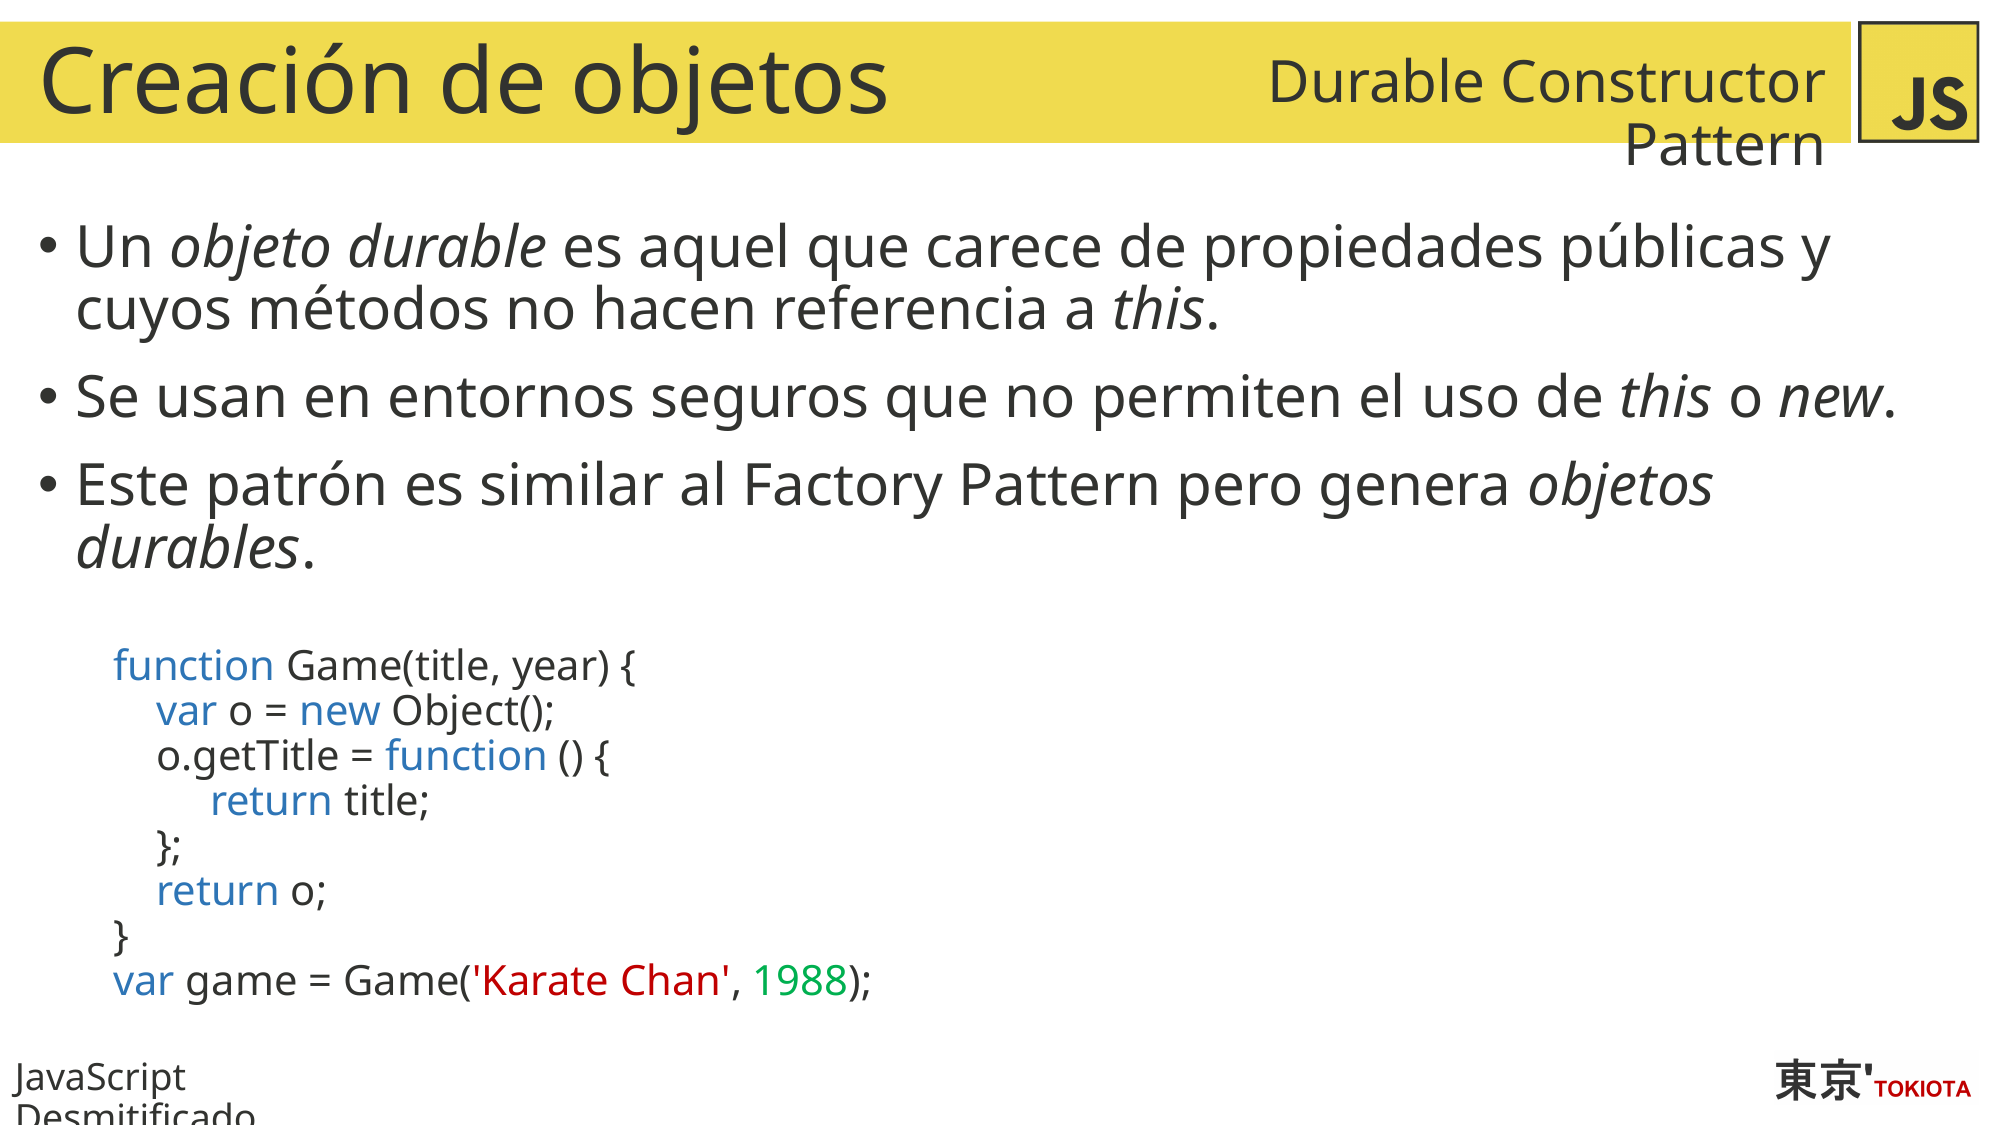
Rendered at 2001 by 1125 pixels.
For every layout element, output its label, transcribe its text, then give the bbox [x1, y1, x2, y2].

title Creación de objetos [23, 27, 1353, 139]
list Un objeto durable es aquel que carece de propiedades públicas y cuyos métodos no hacen referencia a this. Se usan en entornos seguros que no permiten el uso de this o new. Este patrón es similar al Factory Pattern pero genera objetos durables. function Game(title, year) { var o = new Object(); o.getTitle = function () { return title; }; return o; } var game = Game('Karate Chan', 1988); [23, 209, 1979, 1019]
list Durable Constructor Pattern [1106, 44, 1841, 139]
picture [1858, 21, 1980, 143]
picture [1774, 1050, 1979, 1105]
